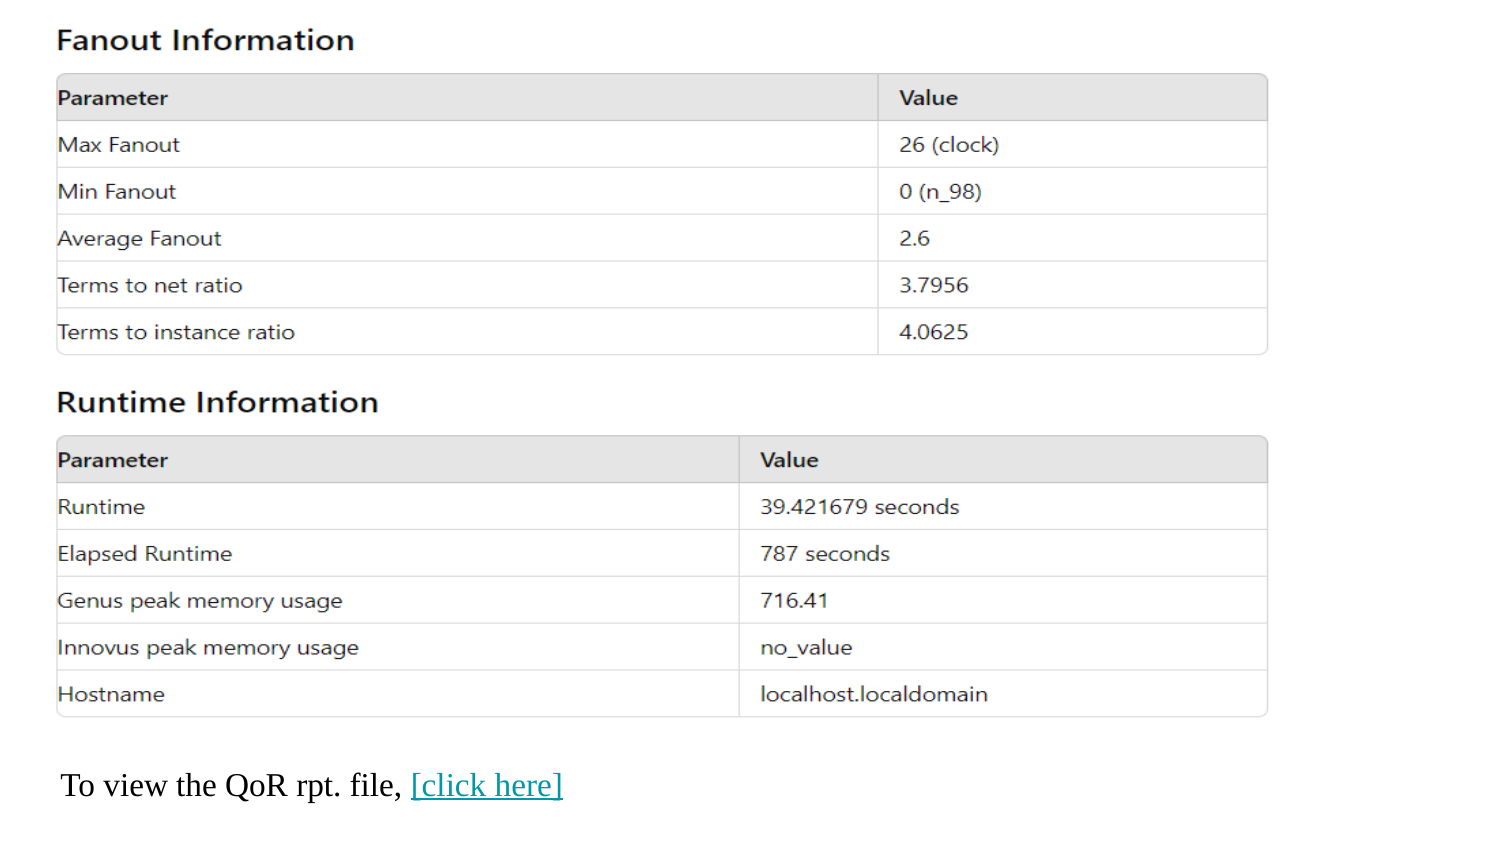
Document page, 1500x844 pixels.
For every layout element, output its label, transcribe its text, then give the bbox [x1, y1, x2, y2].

text_box To view the QoR rpt. file, [click here] [45, 742, 1166, 804]
picture [50, 24, 1283, 730]
